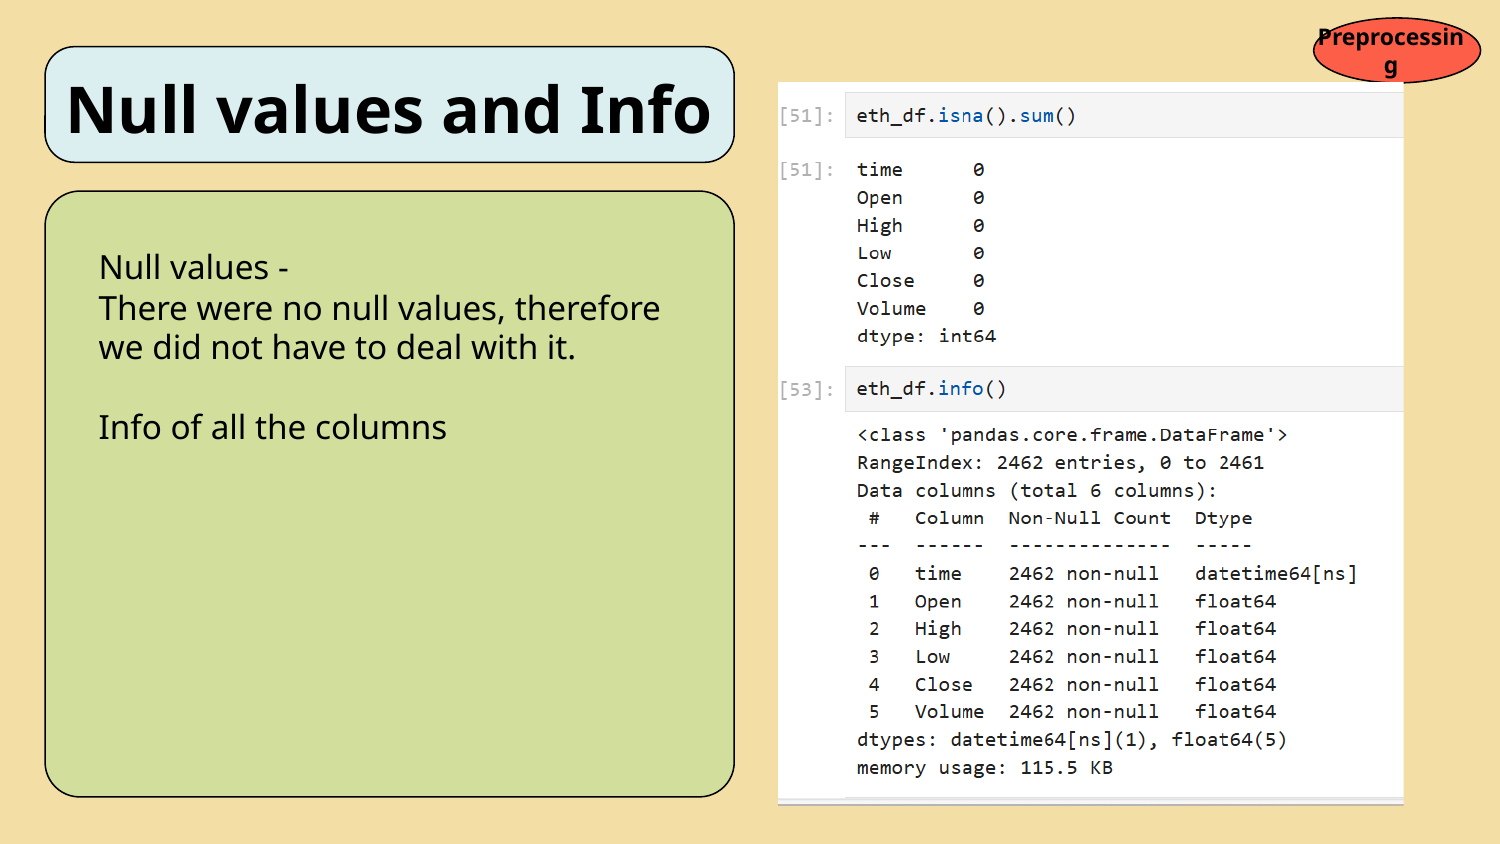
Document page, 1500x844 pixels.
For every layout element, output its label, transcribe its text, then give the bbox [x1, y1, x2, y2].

picture [777, 82, 1404, 807]
title Null values and Info [44, 53, 734, 163]
list Null values - There were no null values, therefore we did not have to deal with it. Info of all the columns [83, 231, 697, 752]
subtitle Preprocessing [1301, 18, 1481, 83]
